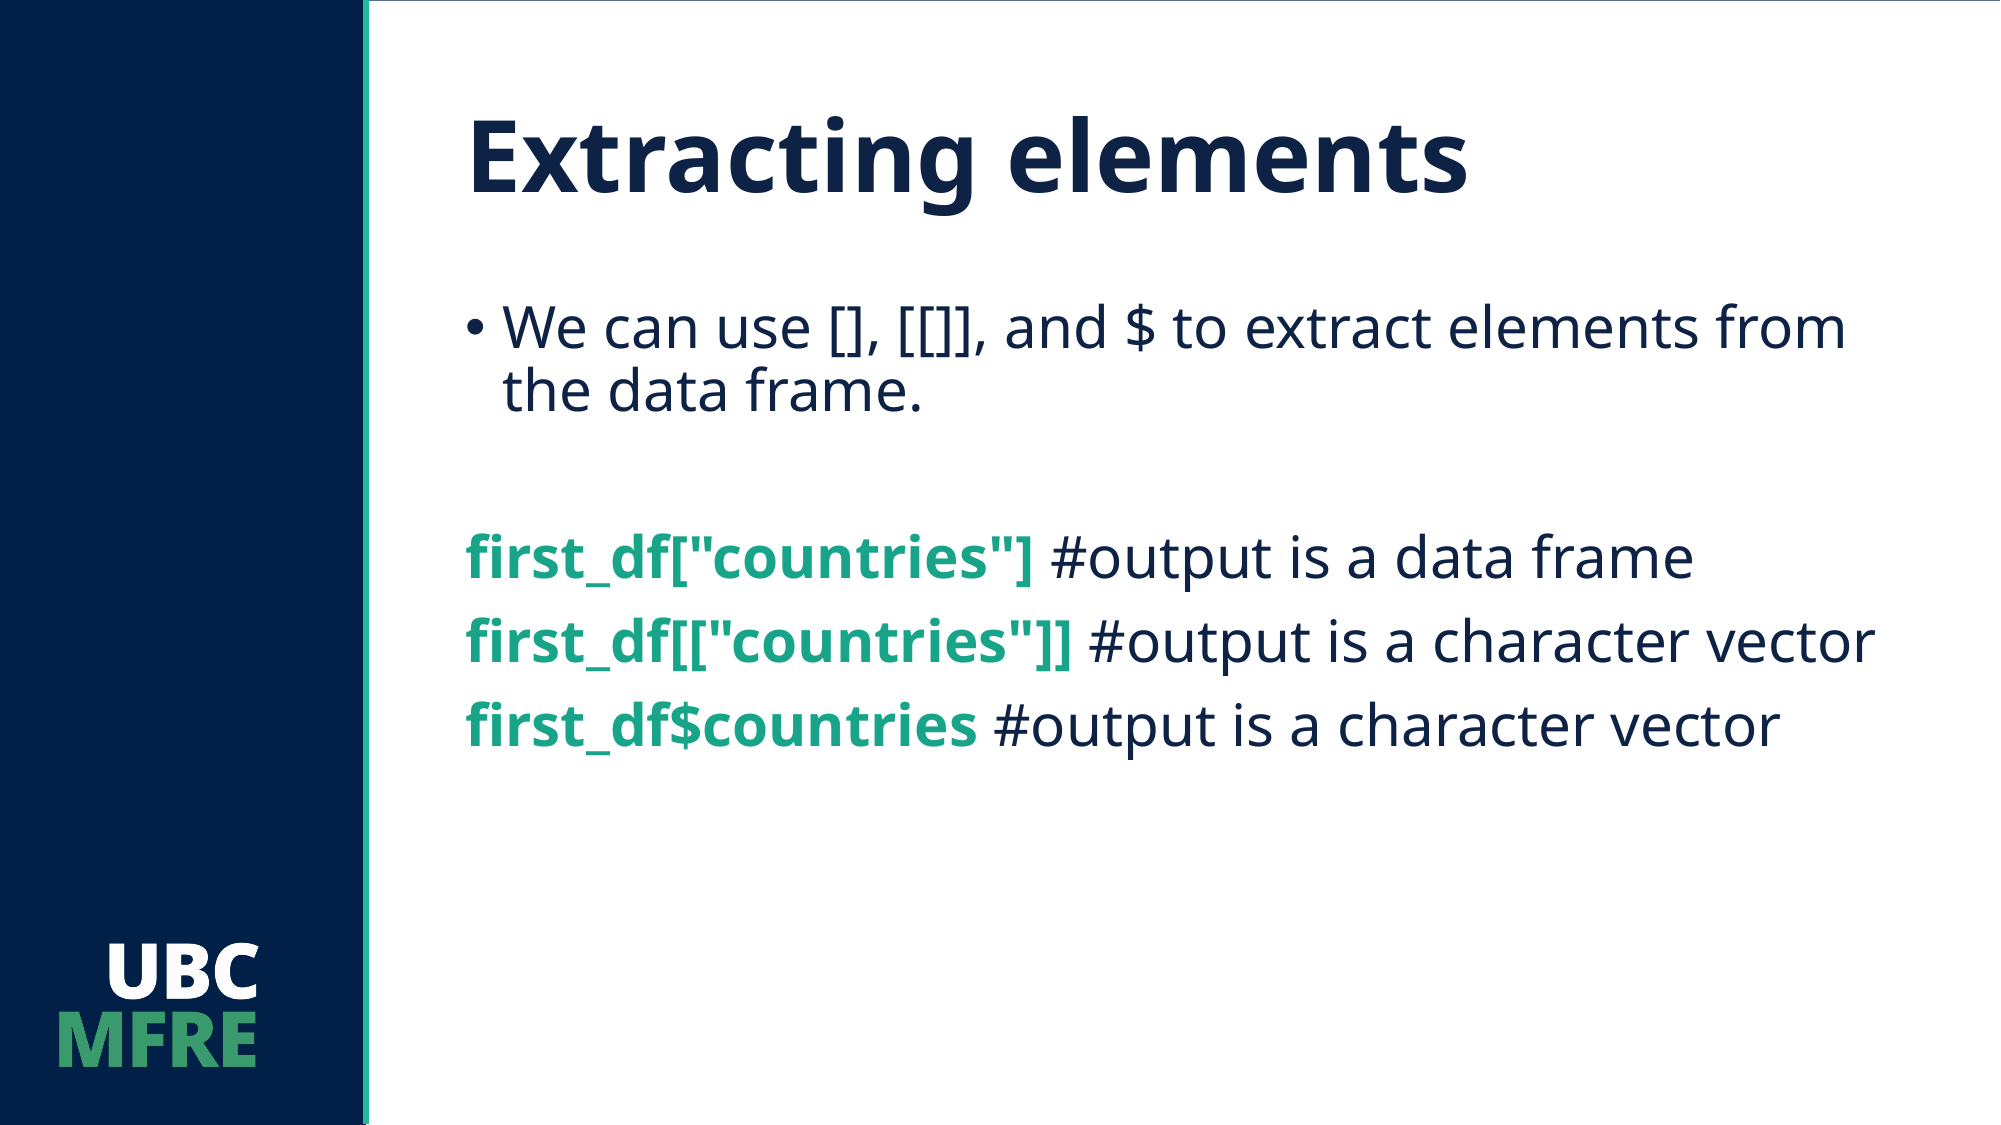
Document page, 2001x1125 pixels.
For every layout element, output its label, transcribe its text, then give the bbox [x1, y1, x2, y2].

picture [37, 928, 279, 1083]
list We can use [], [[]], and $ to extract elements from the data frame. first_df["countries"] #output is a data frame first_df[["countries"]] #output is a character vector first_df$countries #output is a character vector [450, 290, 1943, 1083]
title Extracting elements [450, 50, 1943, 269]
